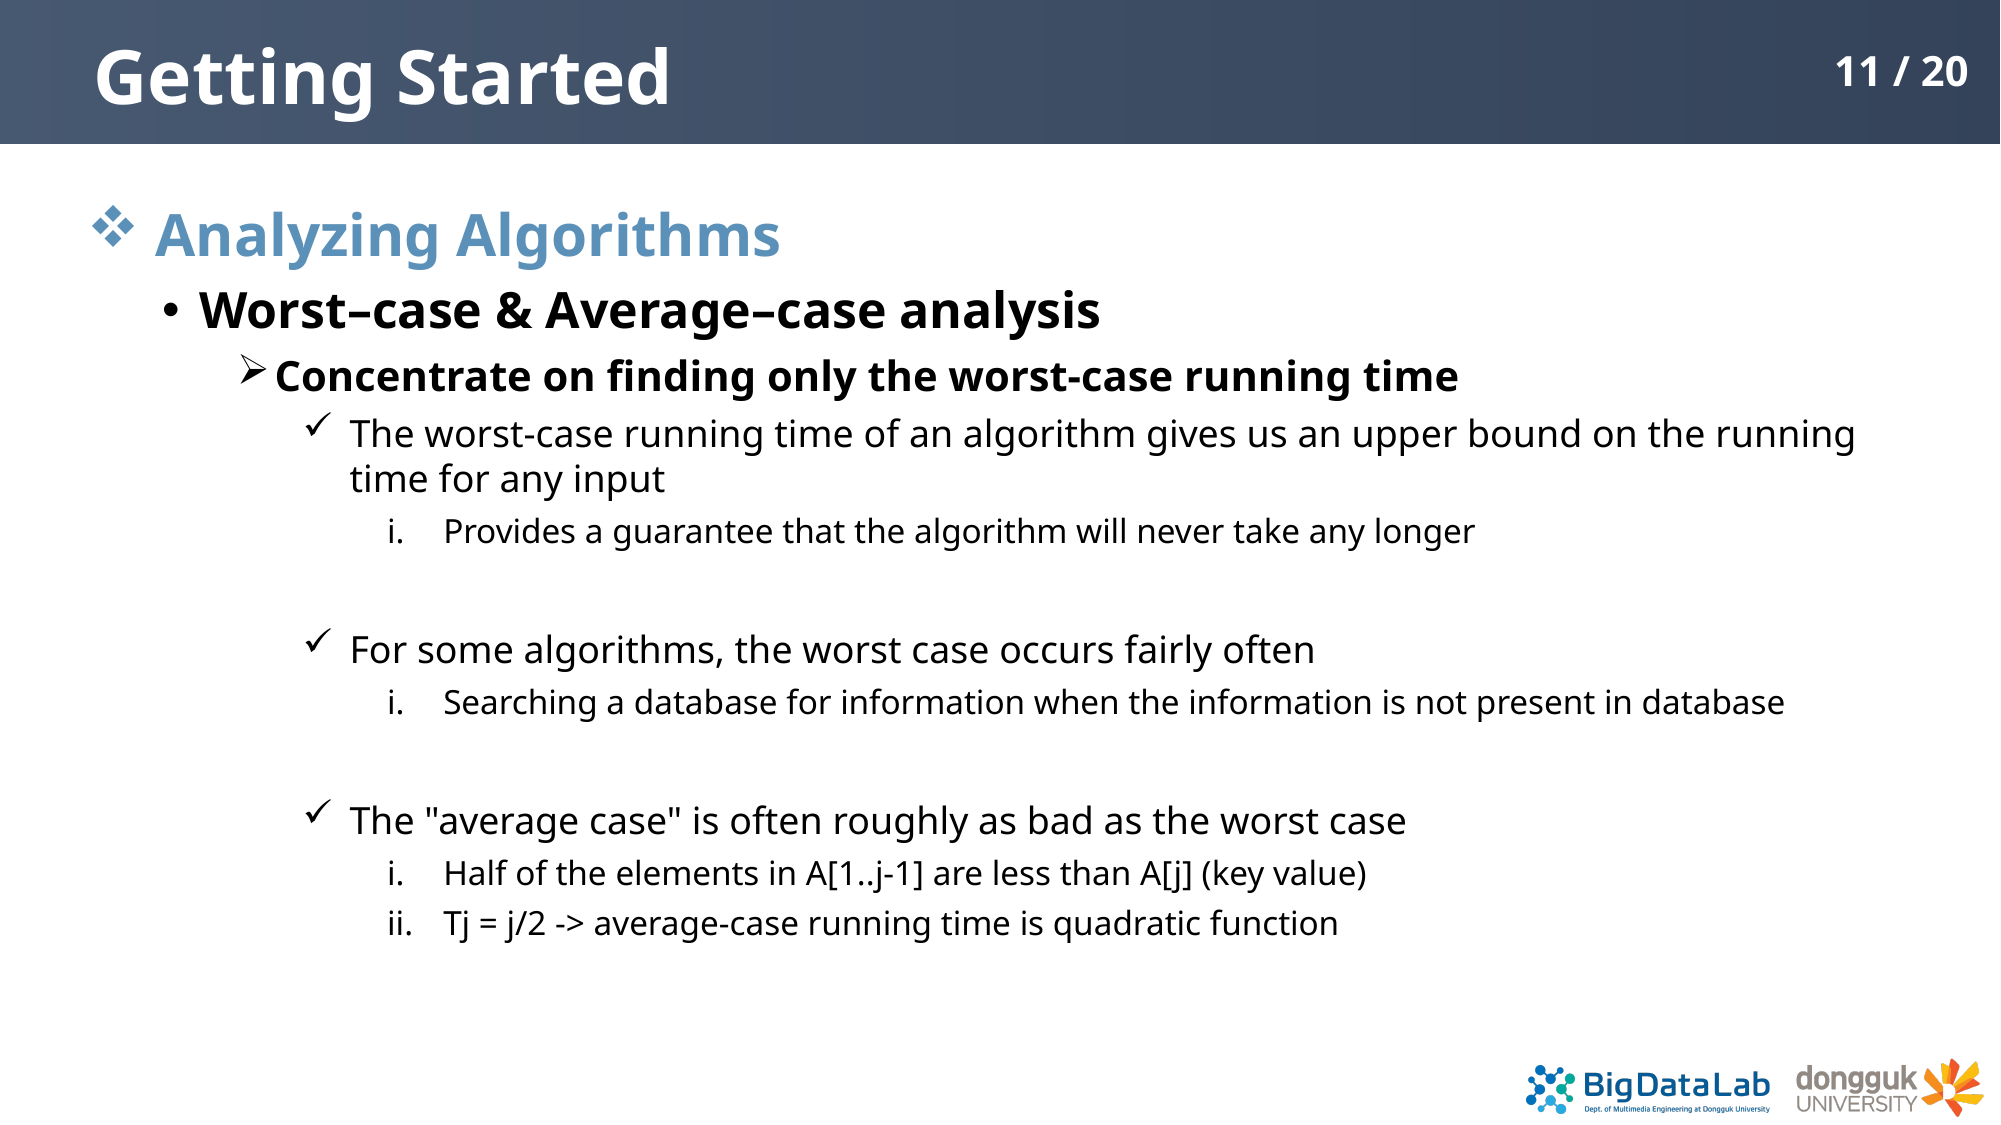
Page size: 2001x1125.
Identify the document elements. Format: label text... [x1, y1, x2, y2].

list Analyzing Algorithms Worst–case & Average–case analysis Concentrate on finding only the worst-case running time The worst-case running time of an algorithm gives us an upper bound on the running time for any input Provides a guarantee that the algorithm will never take any longer For some algorithms, the worst case occurs fairly often Searching a database for information when the information is not present in database The "average case" is often roughly as bad as the worst case Half of the elements in A[1..j-1] are less than A[j] (key value) Tj = j/2 -> average-case running time is quadratic function [72, 191, 1886, 1059]
slide_number 11 / 20 [1769, 21, 1984, 126]
picture [1526, 1065, 1770, 1114]
title Getting Started [78, 21, 1935, 128]
